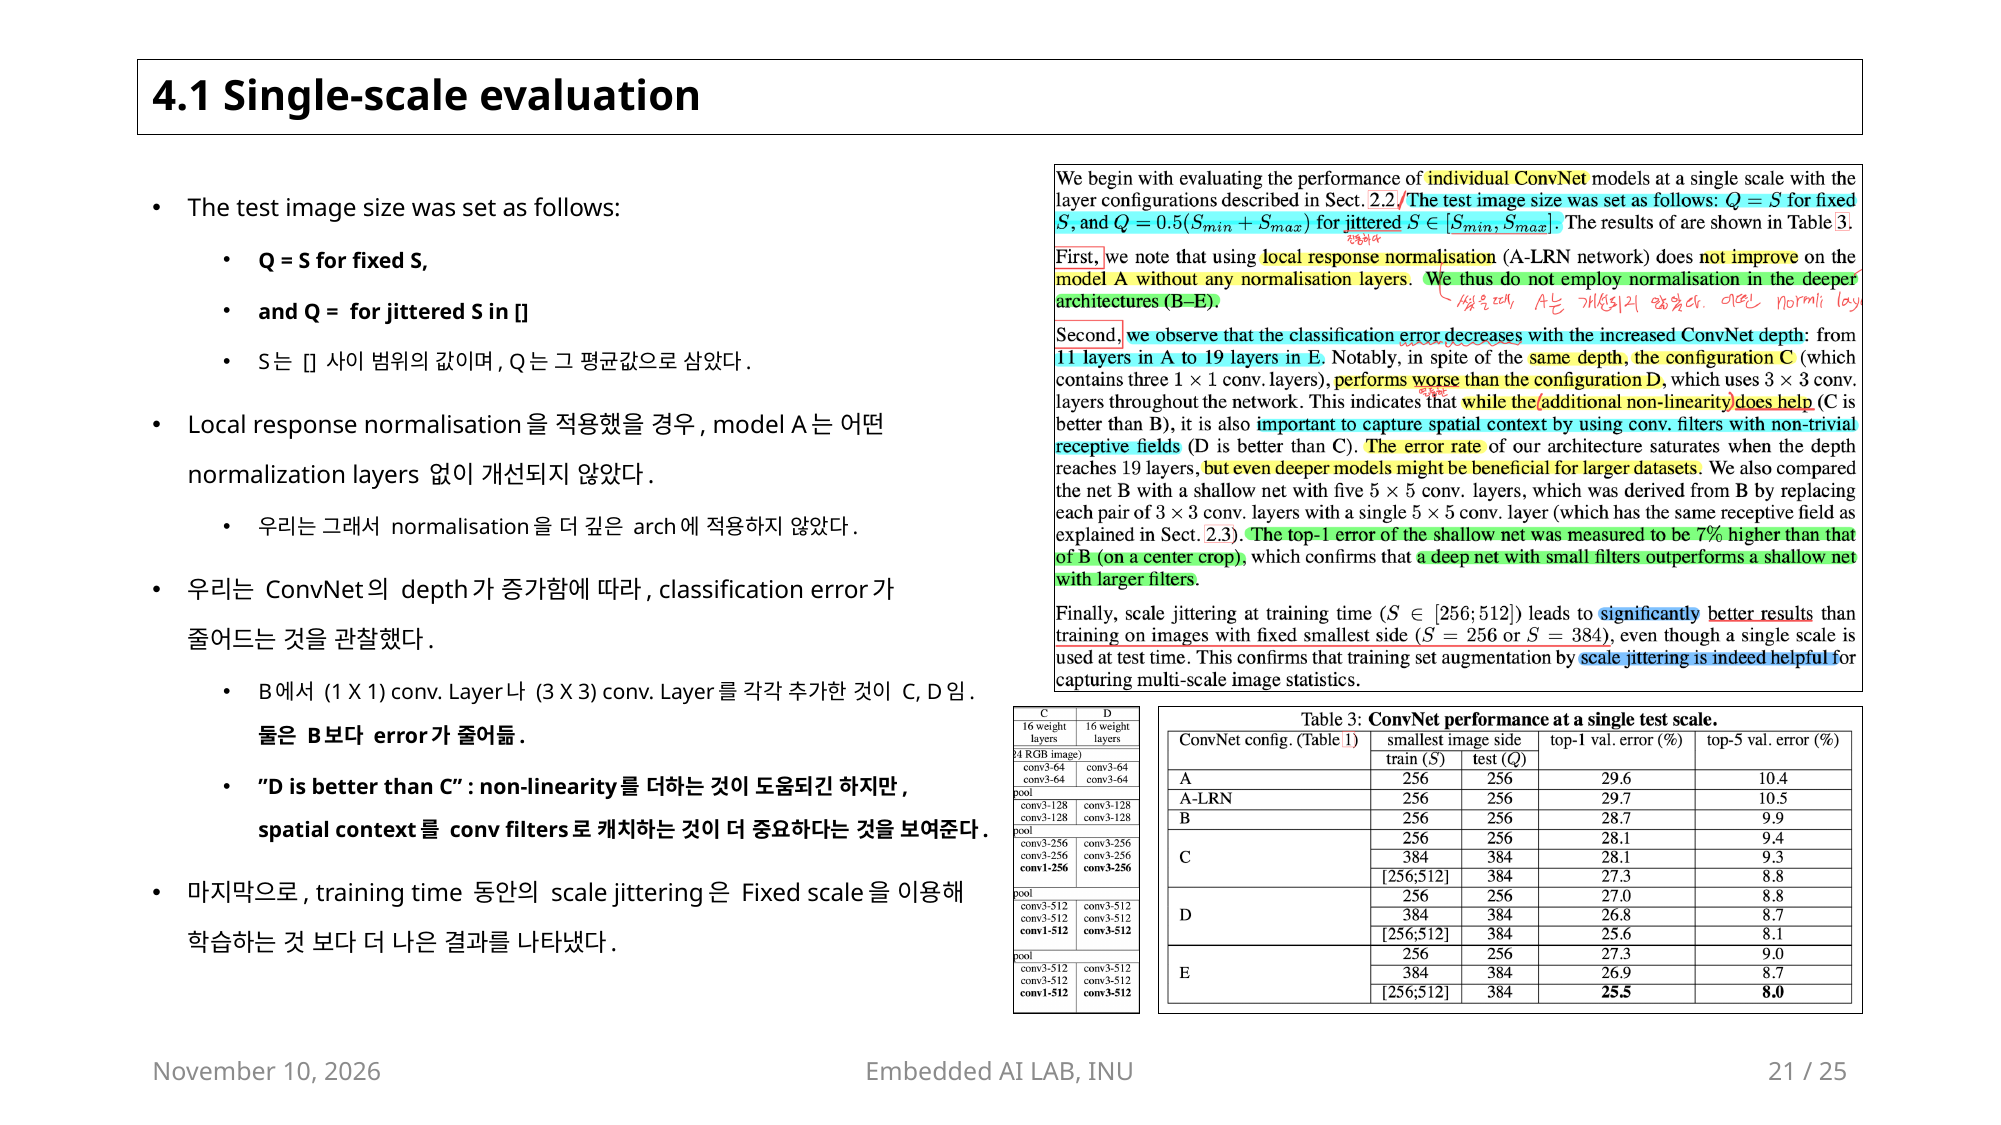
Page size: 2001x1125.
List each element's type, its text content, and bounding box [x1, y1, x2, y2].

picture [1158, 706, 1863, 1014]
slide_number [137, 1042, 588, 1103]
picture [1053, 164, 1863, 692]
title 4.1 Single-scale evaluation [137, 59, 1863, 135]
footer Embedded AI LAB, INU [662, 1042, 1338, 1103]
slide_number 21 / 25 [1412, 1042, 1863, 1103]
picture [1013, 706, 1140, 1014]
